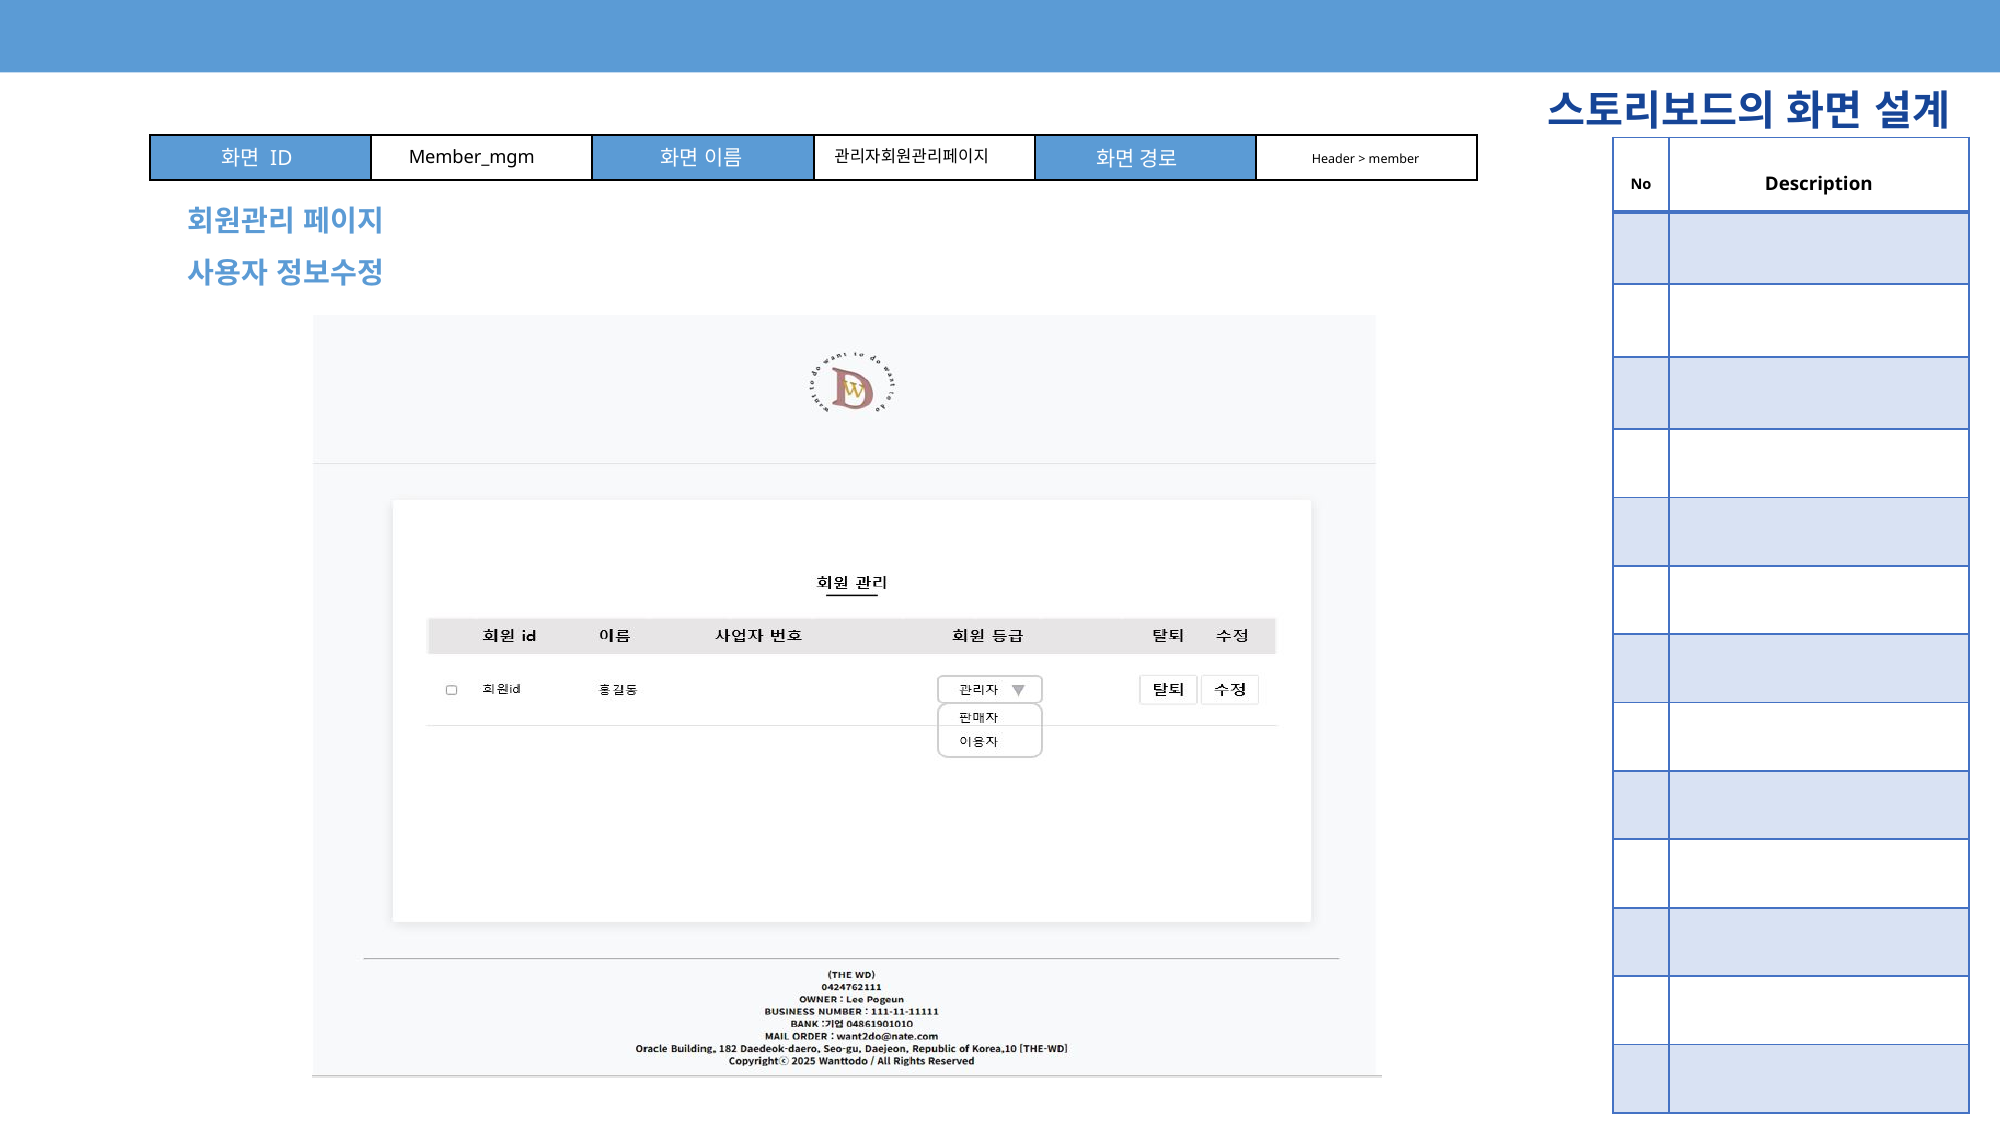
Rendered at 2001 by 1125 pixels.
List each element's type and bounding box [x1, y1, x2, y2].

table_cell [1670, 285, 1968, 356]
table_cell [1614, 635, 1668, 702]
table_cell [1614, 1045, 1668, 1112]
table_cell [1614, 977, 1668, 1044]
picture [312, 315, 1382, 1078]
table_cell [1670, 358, 1968, 428]
table_cell [1614, 498, 1668, 565]
table_cell [1614, 567, 1668, 633]
table_cell [1670, 977, 1968, 1044]
table_cell [1614, 430, 1668, 497]
table_cell [1670, 498, 1968, 565]
table_cell [1614, 285, 1668, 356]
table_cell [1670, 909, 1968, 975]
table_cell [1670, 430, 1968, 497]
table_cell [1614, 214, 1668, 283]
title [1530, 72, 1968, 144]
text_box [143, 199, 429, 265]
table_cell [1670, 567, 1968, 633]
table_cell [1670, 840, 1968, 907]
table_cell [1670, 635, 1968, 702]
table_header [1614, 144, 1668, 210]
table_header [1670, 144, 1968, 210]
table_cell [1614, 703, 1668, 770]
text_box [149, 134, 1478, 181]
table_cell [1614, 772, 1668, 838]
table_cell [1614, 909, 1668, 975]
text_box [0, 0, 2000, 73]
table_cell [1670, 214, 1968, 283]
table_cell [1670, 703, 1968, 770]
table_cell [1614, 840, 1668, 907]
table_cell [1670, 1045, 1968, 1112]
table_cell [1670, 772, 1968, 838]
table_cell [1614, 358, 1668, 428]
